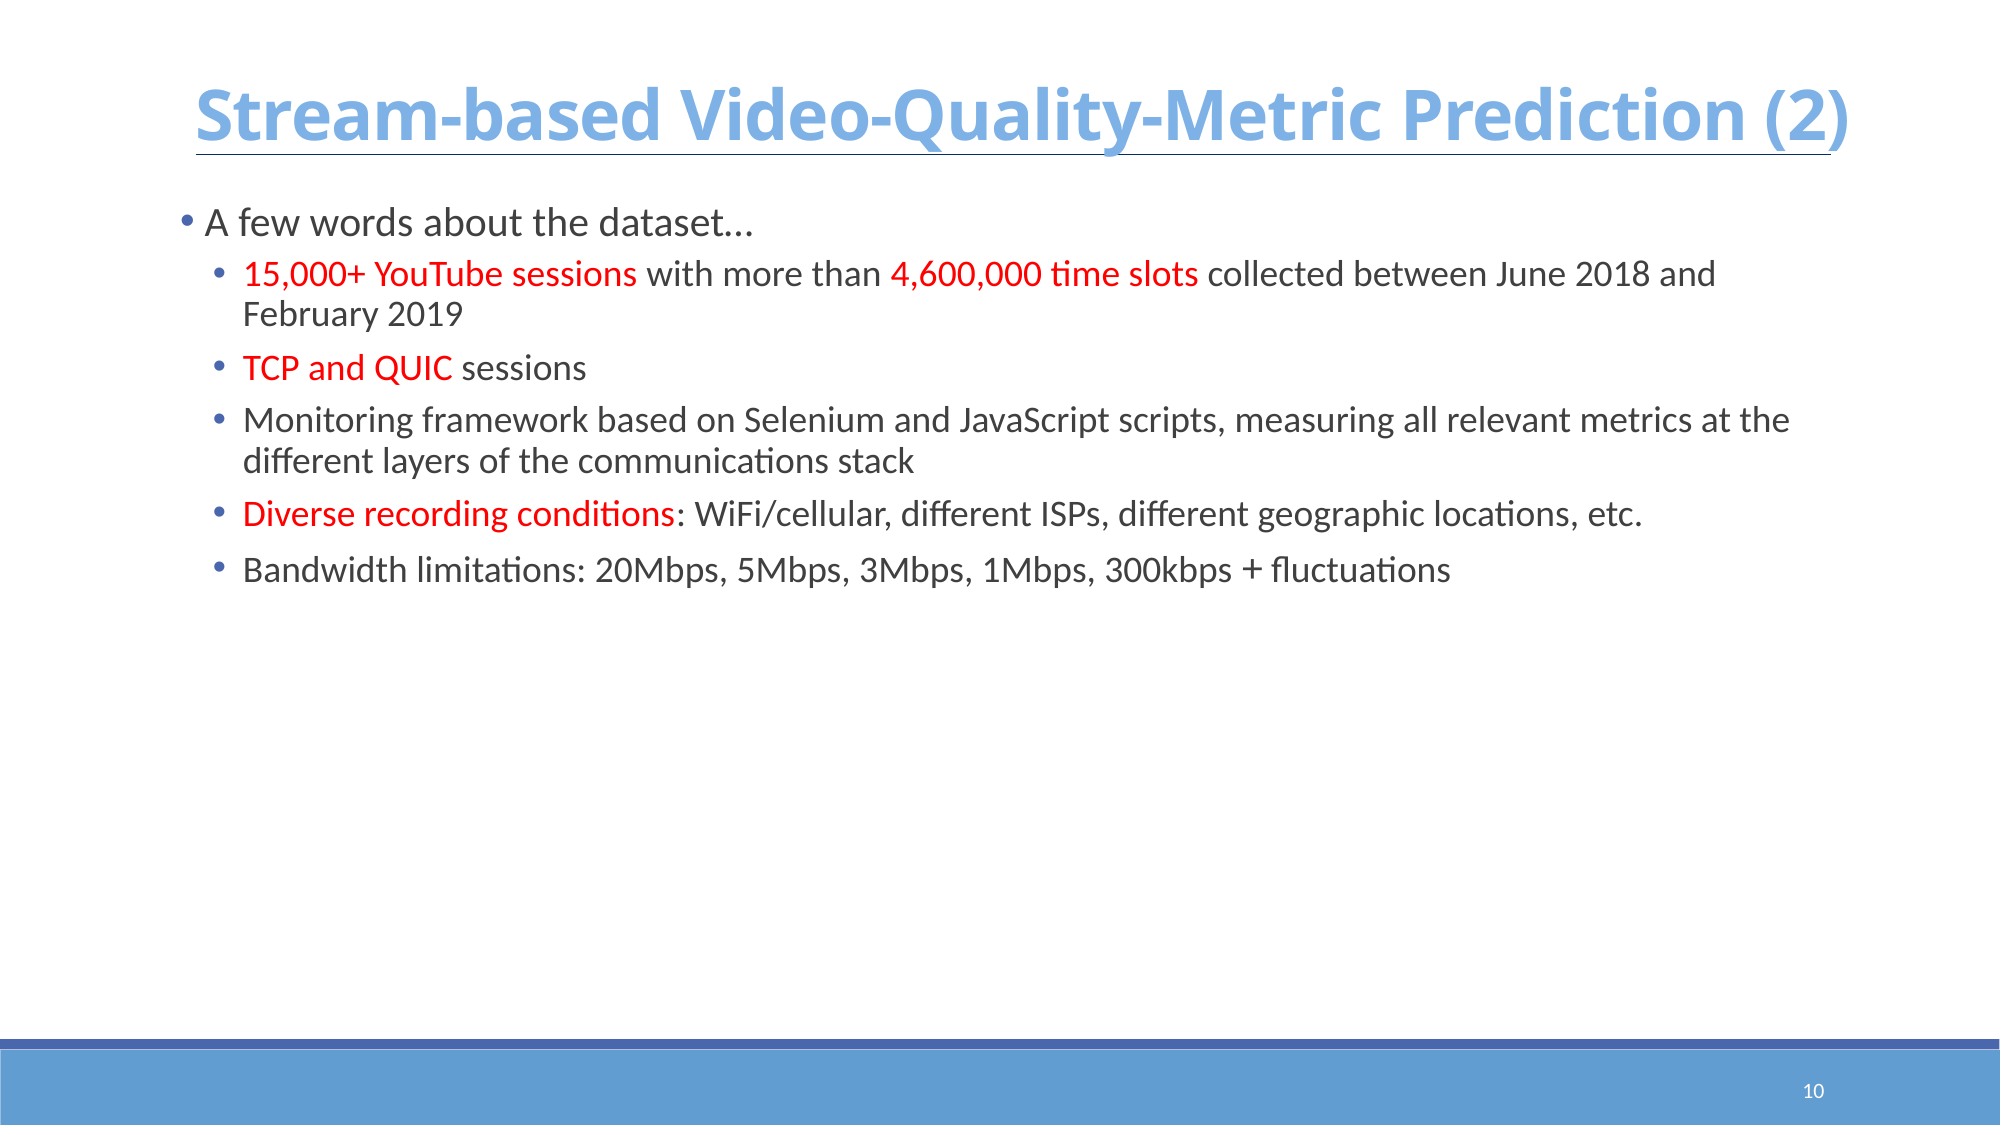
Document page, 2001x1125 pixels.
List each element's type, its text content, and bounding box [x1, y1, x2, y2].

slide_number 10 [1624, 1059, 1840, 1120]
list A few words about the dataset… 15,000+ YouTube sessions with more than 4,600,000 time slots collected between June 2018 and February 2019 TCP and QUIC sessions Monitoring framework based on Selenium and JavaScript scripts, measuring all relevant metrics at the different layers of the communications stack Diverse recording conditions: WiFi/cellular, different ISPs, different geographic locations, etc. Bandwidth limitations: 20Mbps, 5Mbps, 3Mbps, 1Mbps, 300kbps + fluctuations [180, 193, 1830, 963]
title Stream-based Video-Quality-Metric Prediction (2) [180, 47, 1930, 163]
